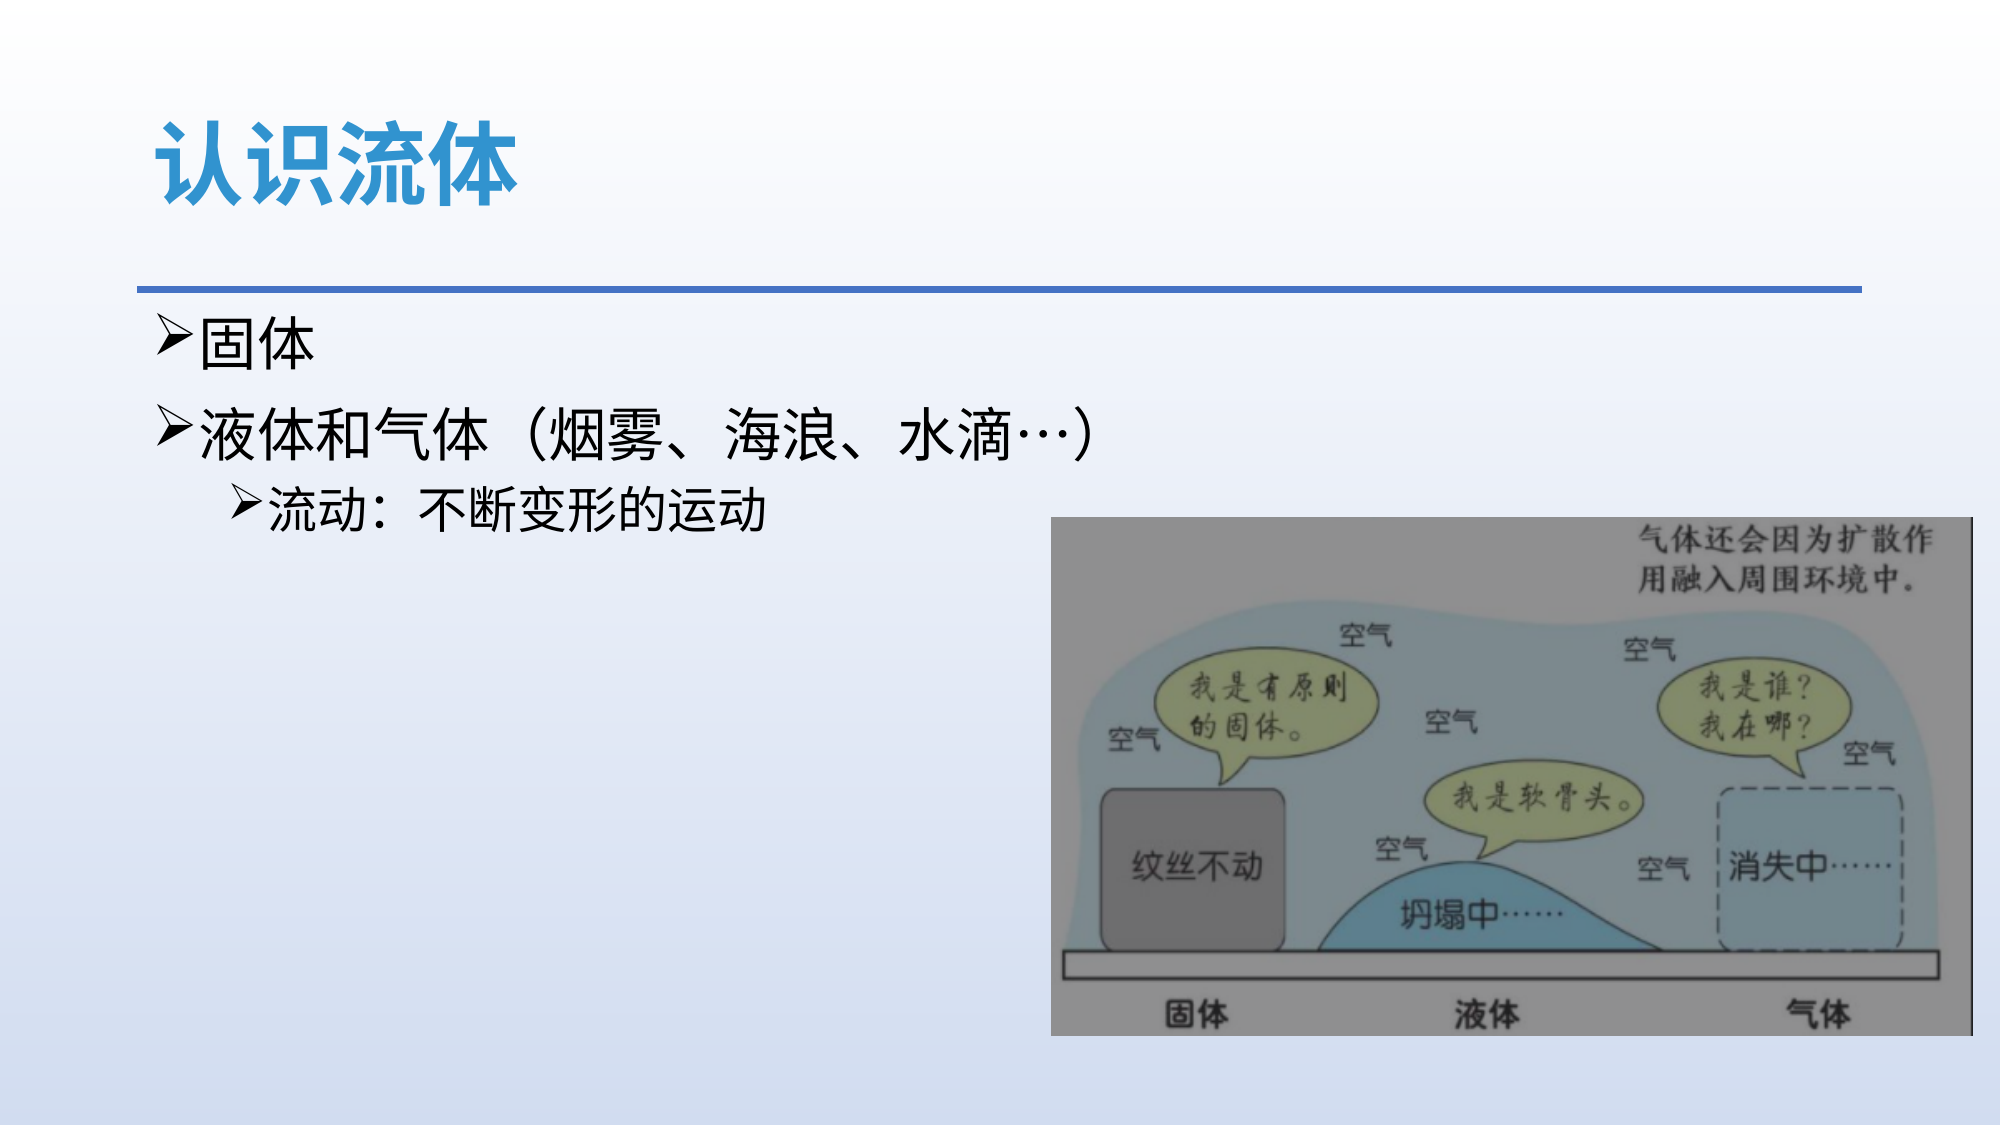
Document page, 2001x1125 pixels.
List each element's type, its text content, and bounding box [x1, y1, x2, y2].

title 认识流体 [137, 59, 1863, 278]
list 固体 液体和气体（烟雾、海浪、水滴…） 流动：不断变形的运动 [137, 299, 1863, 1014]
picture [1050, 517, 1973, 1036]
